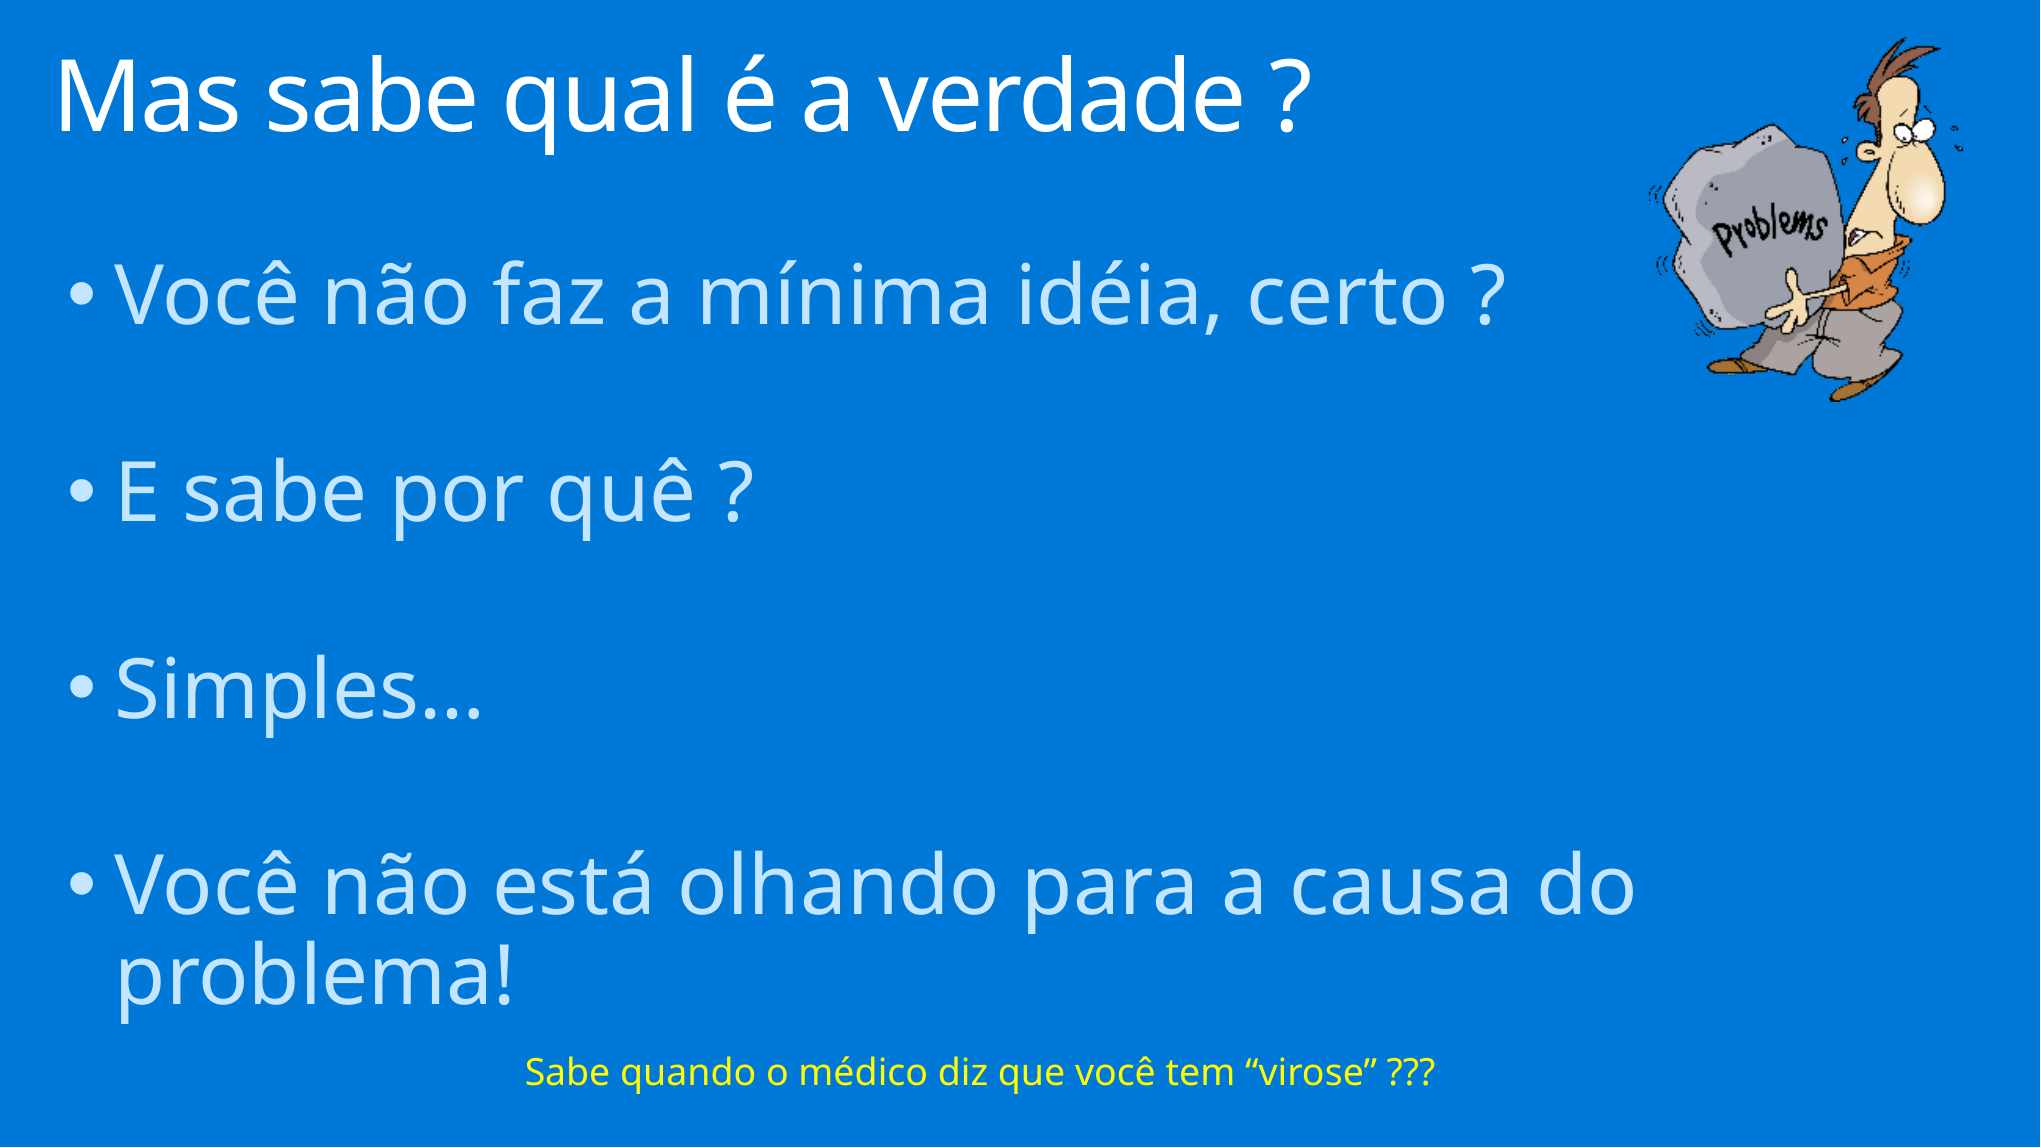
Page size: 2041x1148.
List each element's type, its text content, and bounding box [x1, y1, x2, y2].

text_box Sabe quando o médico diz que você tem “virose” ??? [494, 1032, 1467, 1114]
text_box Visit Você não faz a mínima idéia, certo ? E sabe por quê ? Simples… Você não está olhando para a causa do problema! [52, 191, 1963, 1033]
text_box Mas sabe qual é a verdade ? [37, 37, 1649, 143]
picture [1649, 37, 1963, 402]
